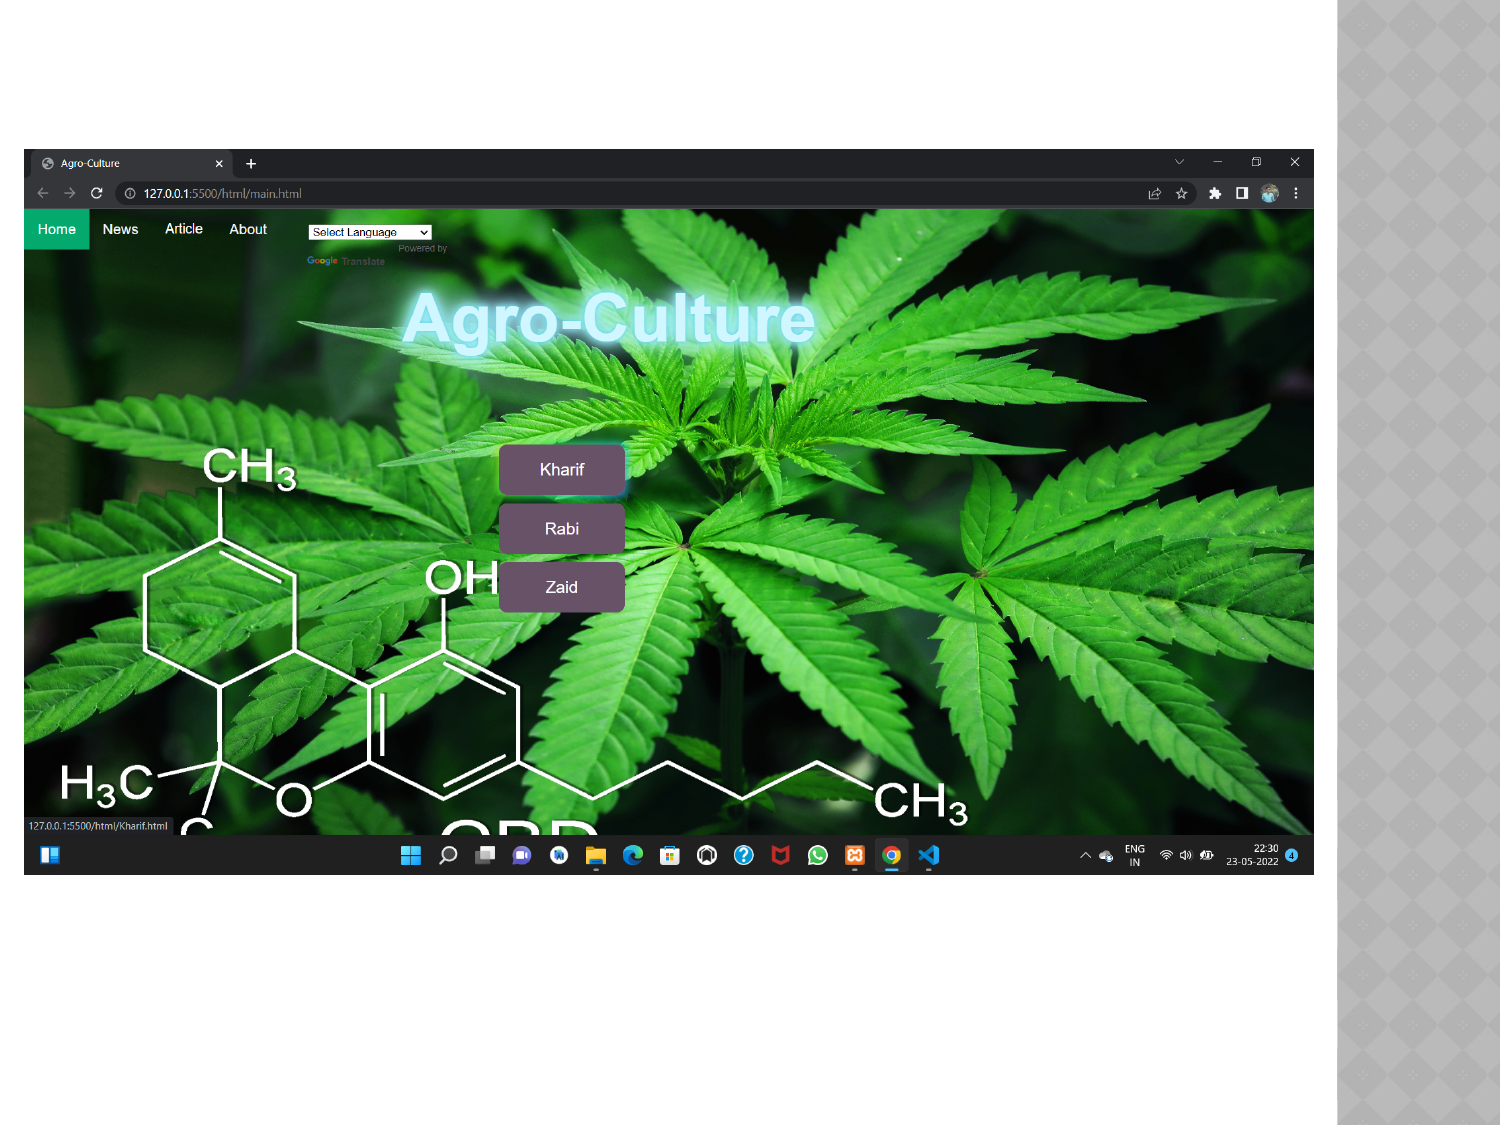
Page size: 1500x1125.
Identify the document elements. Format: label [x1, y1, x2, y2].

picture [24, 149, 1315, 876]
